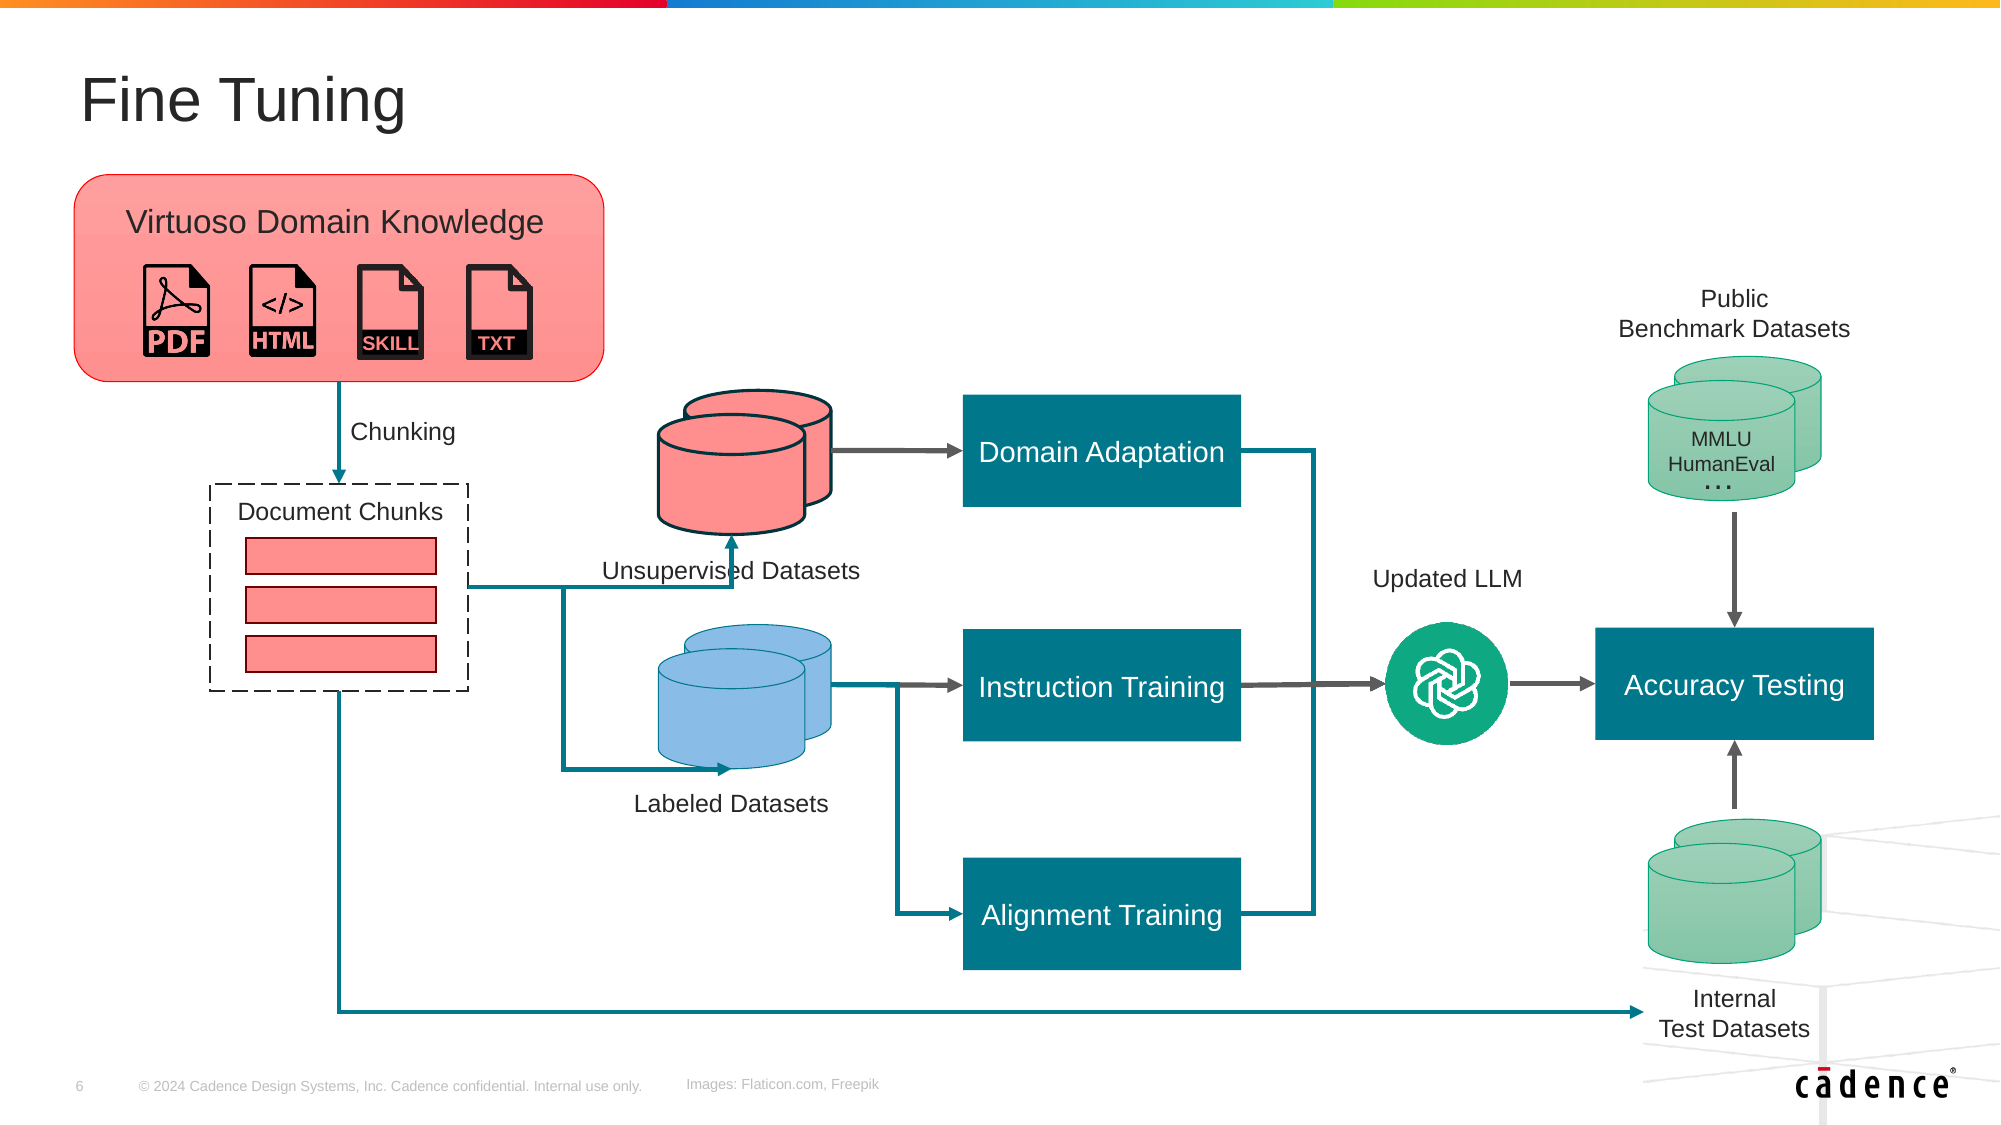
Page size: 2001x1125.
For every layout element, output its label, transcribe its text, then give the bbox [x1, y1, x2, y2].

text_box Domain Adaptation [1153, 394, 1242, 507]
text_box Unsupervised Datasets [659, 547, 830, 593]
text_box [1674, 355, 1822, 472]
text_box Updated LLM [1386, 555, 1539, 601]
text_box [615, 624, 830, 826]
text_box Document Chunks [222, 488, 459, 533]
text_box Instruction Training [1153, 629, 1241, 742]
text_box [245, 537, 437, 575]
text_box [467, 587, 659, 709]
text_box [209, 483, 467, 692]
text_box Public Benchmark Datasets [1603, 275, 1866, 351]
text_box MMLU HumanEval [1647, 379, 1796, 500]
picture [1385, 622, 1508, 745]
text_box Accuracy Testing [1595, 627, 1874, 740]
text_box Alignment Training [1153, 857, 1242, 971]
picture [1643, 44, 2000, 1125]
title Fine Tuning [73, 59, 1929, 156]
text_box [245, 635, 437, 673]
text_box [1241, 450, 1386, 683]
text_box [830, 199, 1153, 1125]
text_box Chunking [340, 408, 472, 454]
text_box [245, 586, 437, 624]
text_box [1648, 819, 1821, 964]
text_box Chunking [335, 408, 339, 454]
text_box … [1686, 448, 1750, 504]
text_box Images: Flaticon.com, Freepik [671, 1067, 830, 1100]
text_box Internal Test Datasets [1643, 974, 1826, 1050]
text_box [658, 390, 830, 535]
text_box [467, 474, 659, 587]
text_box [74, 174, 604, 382]
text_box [1241, 686, 1386, 914]
